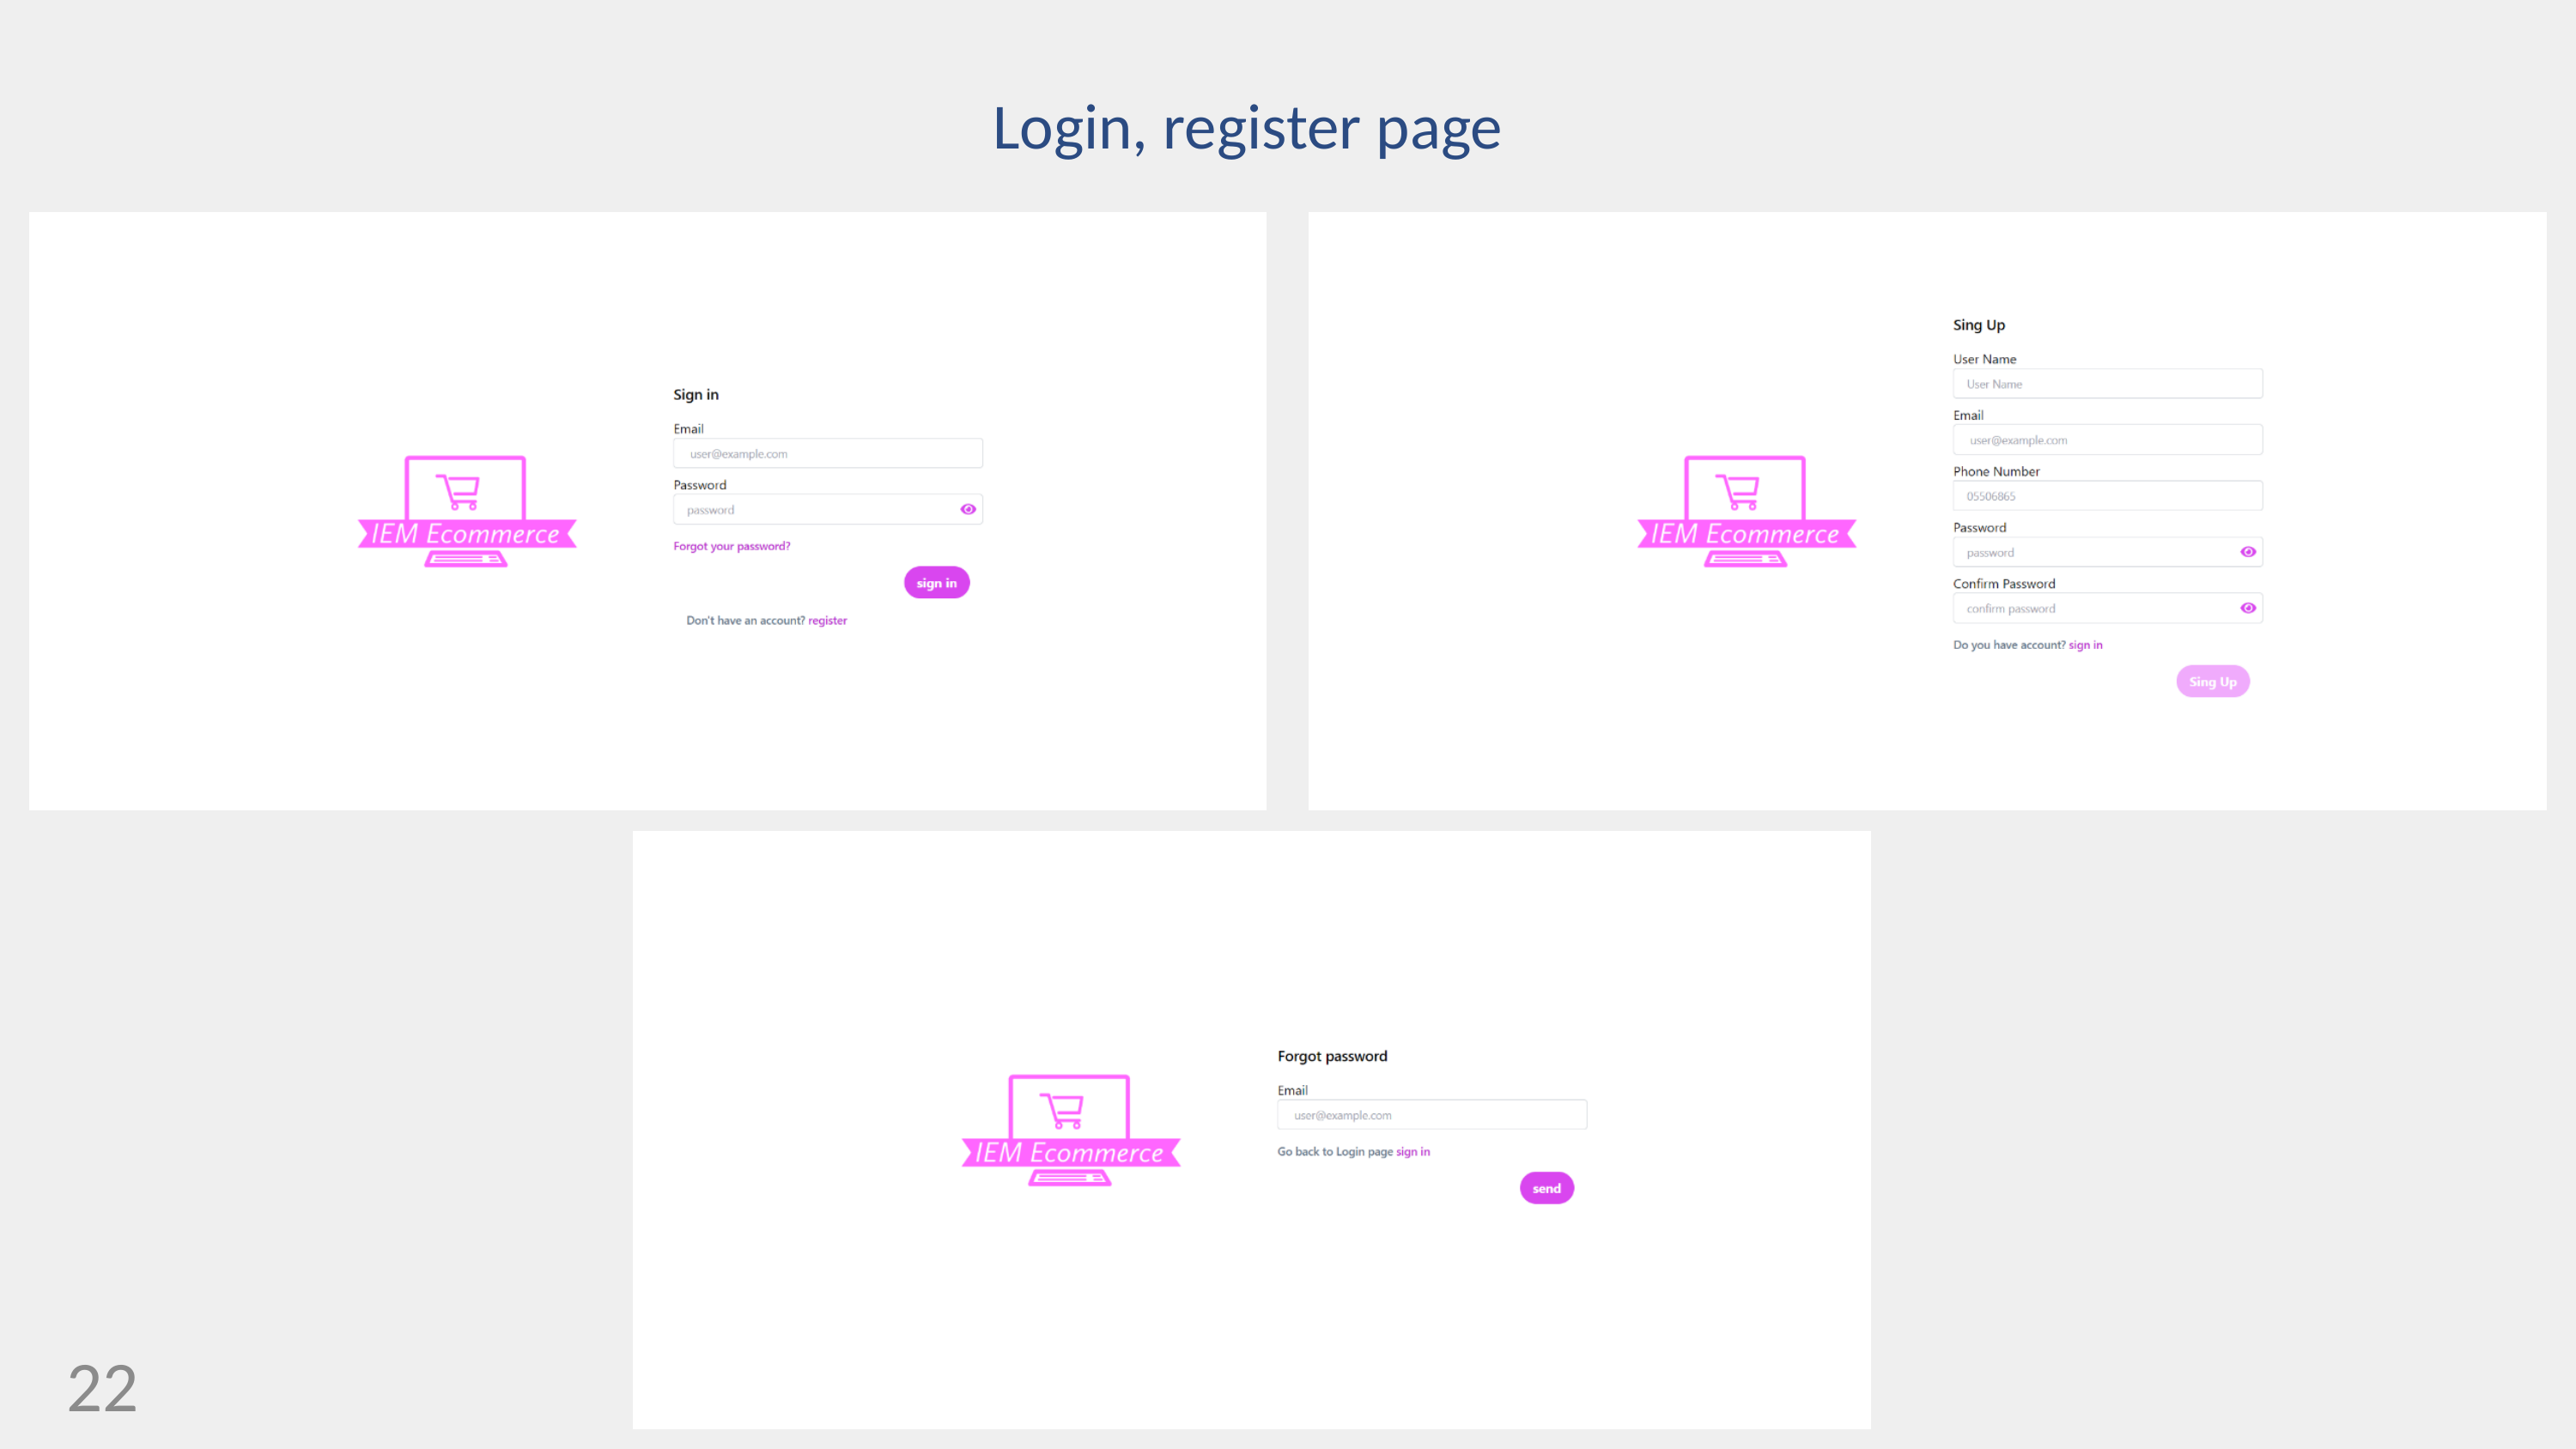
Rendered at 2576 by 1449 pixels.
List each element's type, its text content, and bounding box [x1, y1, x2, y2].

text_box Login, register page [993, 85, 1583, 163]
picture [633, 831, 1871, 1429]
picture [1309, 212, 2547, 810]
picture [28, 212, 1267, 810]
text_box 22 [53, 1357, 355, 1410]
